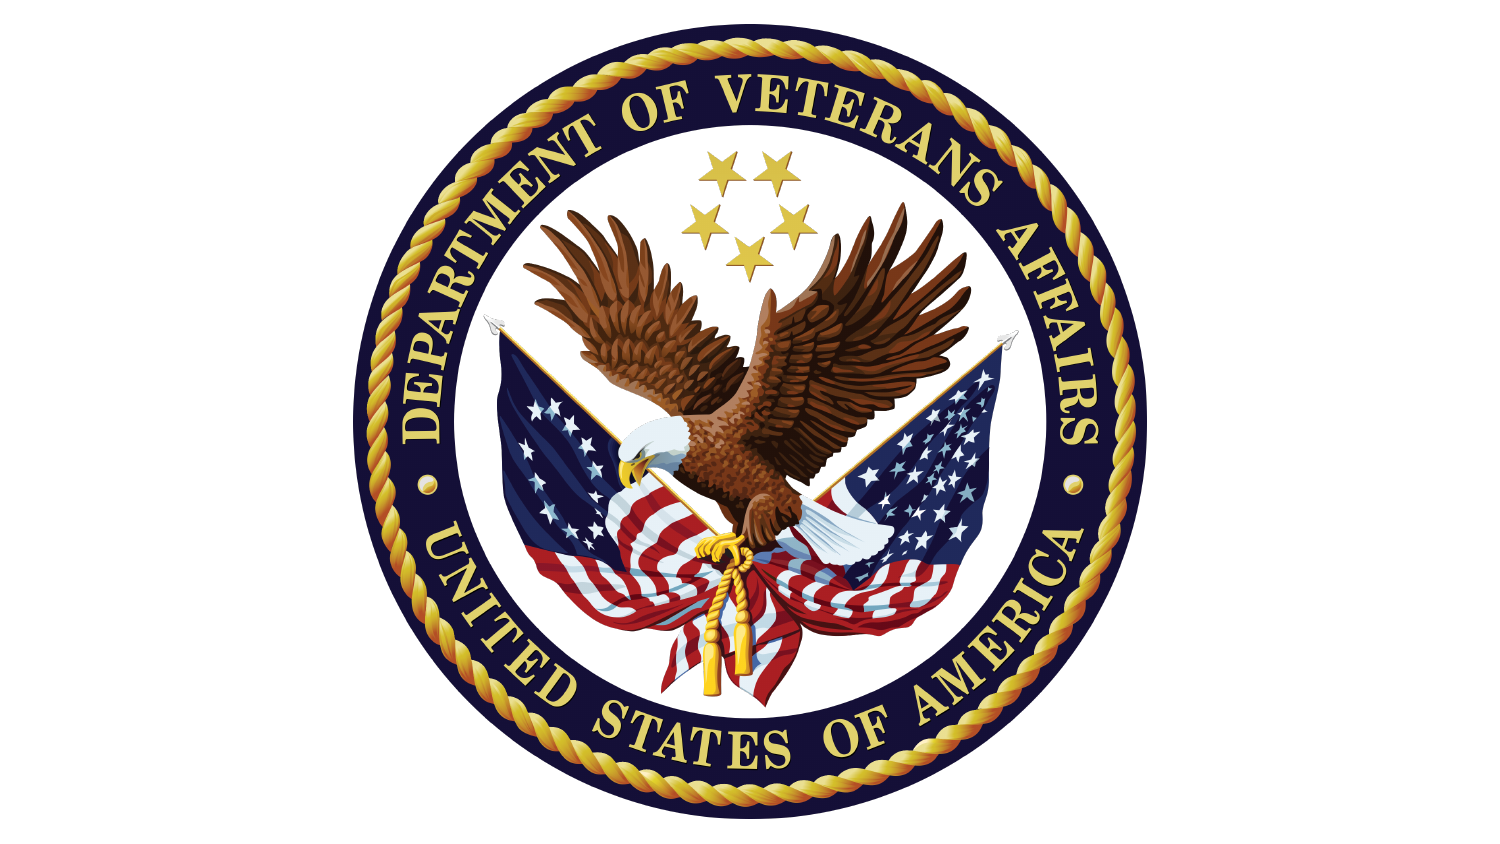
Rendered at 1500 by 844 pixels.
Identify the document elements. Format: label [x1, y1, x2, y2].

picture [352, 24, 1148, 819]
